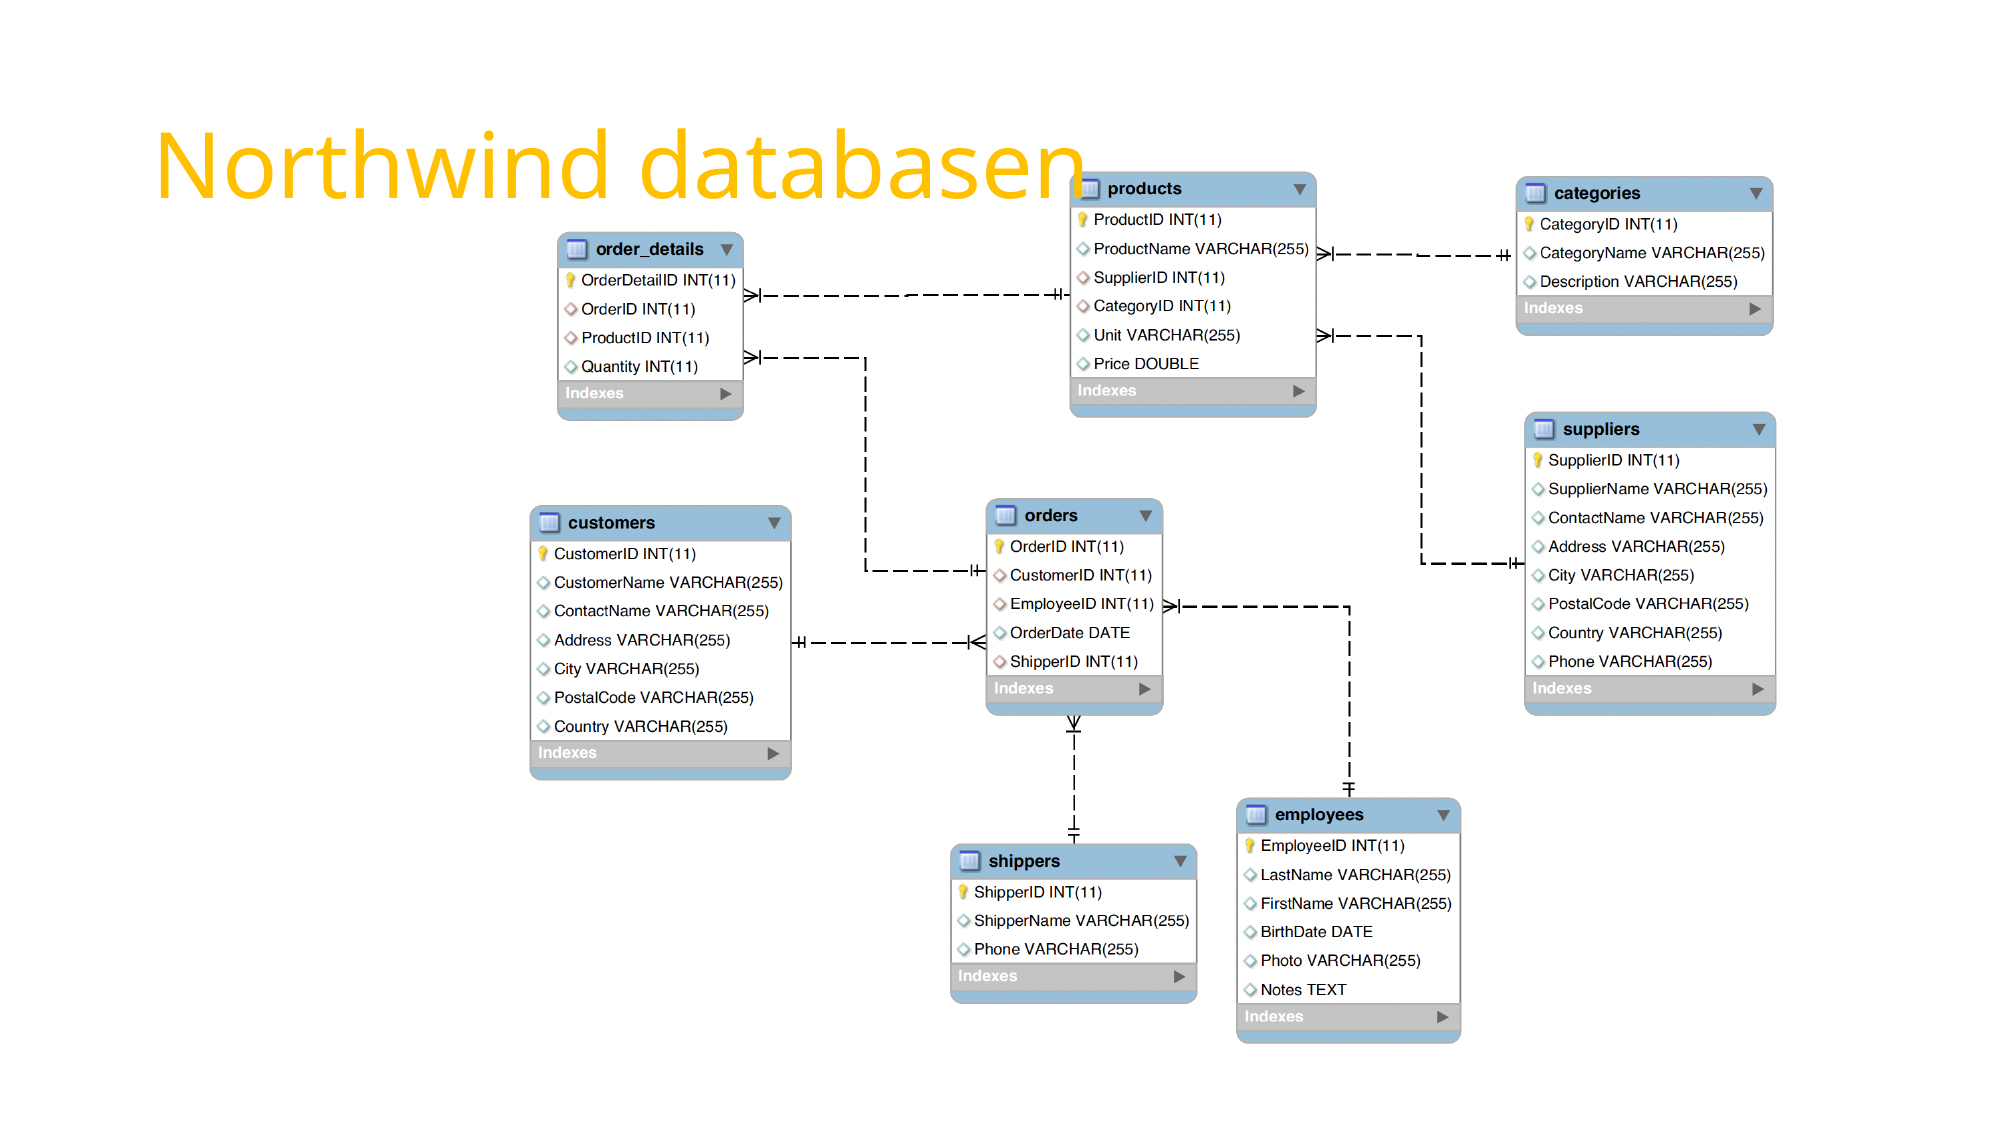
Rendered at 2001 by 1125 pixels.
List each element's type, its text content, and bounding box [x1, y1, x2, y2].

picture [490, 83, 1894, 1125]
title Northwind databasen [137, 59, 1863, 278]
